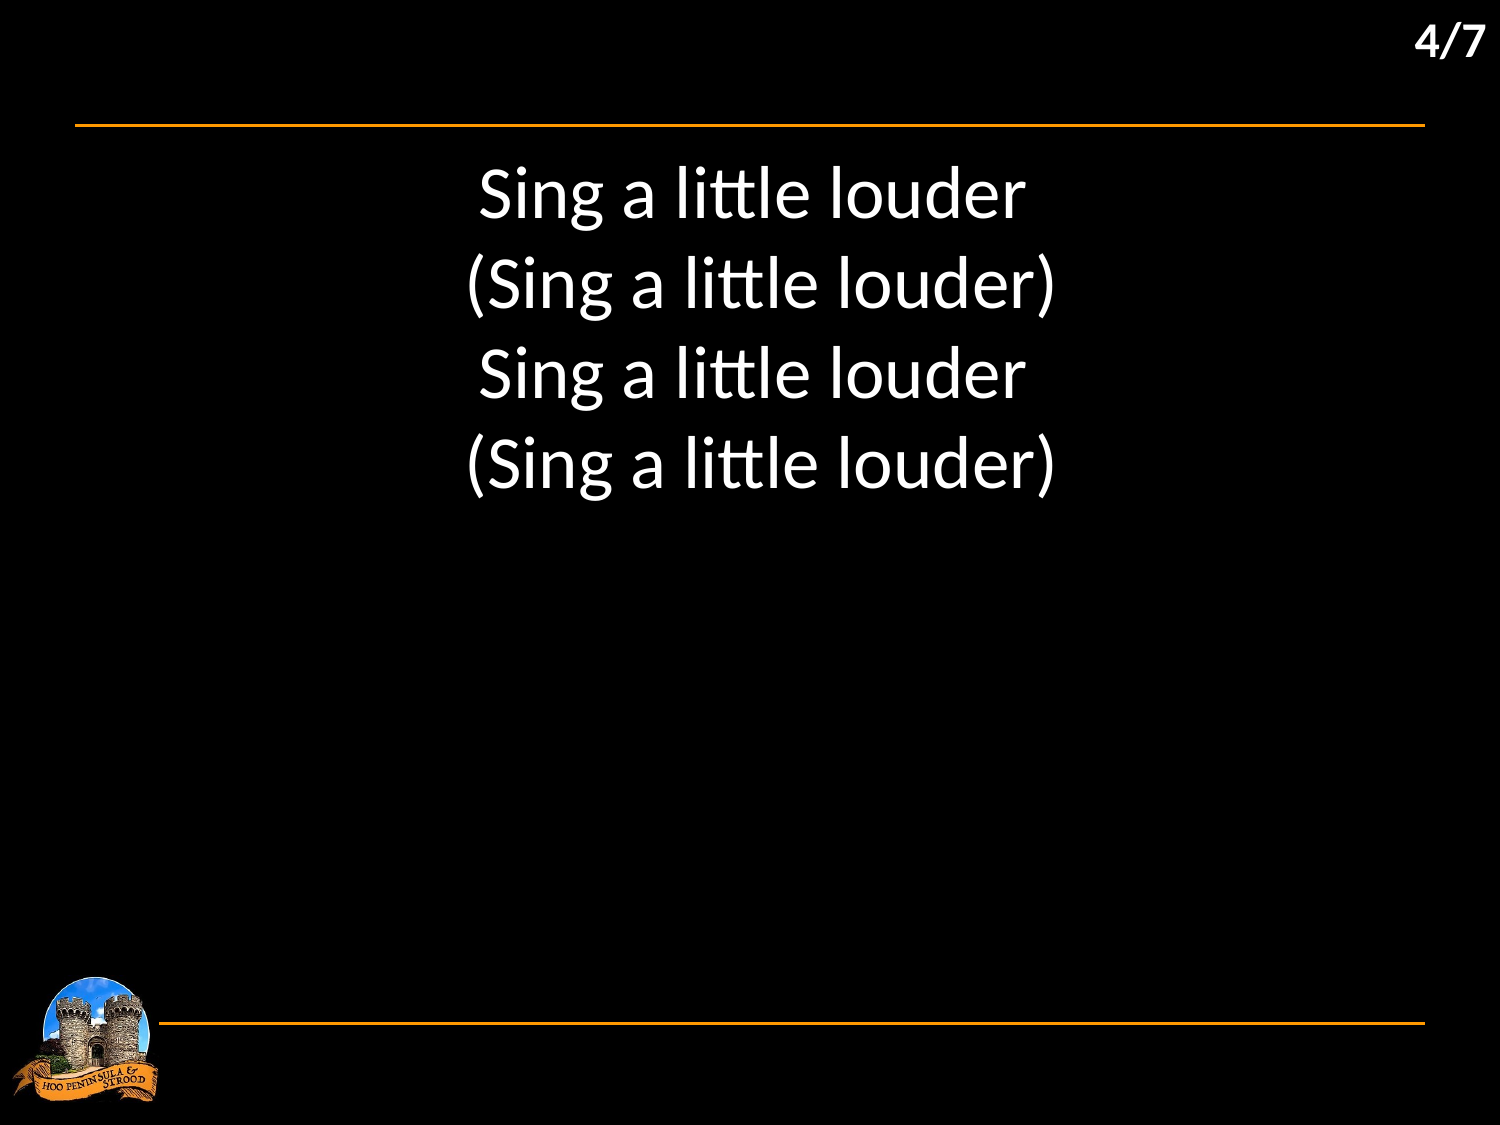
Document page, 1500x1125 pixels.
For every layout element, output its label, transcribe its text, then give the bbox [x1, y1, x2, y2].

picture [11, 975, 160, 1103]
subtitle Sing a little louder (Sing a little louder) Sing a little louder (Sing a little louder) [53, 30, 1471, 1094]
text_box 4/7 [1399, 0, 1500, 75]
